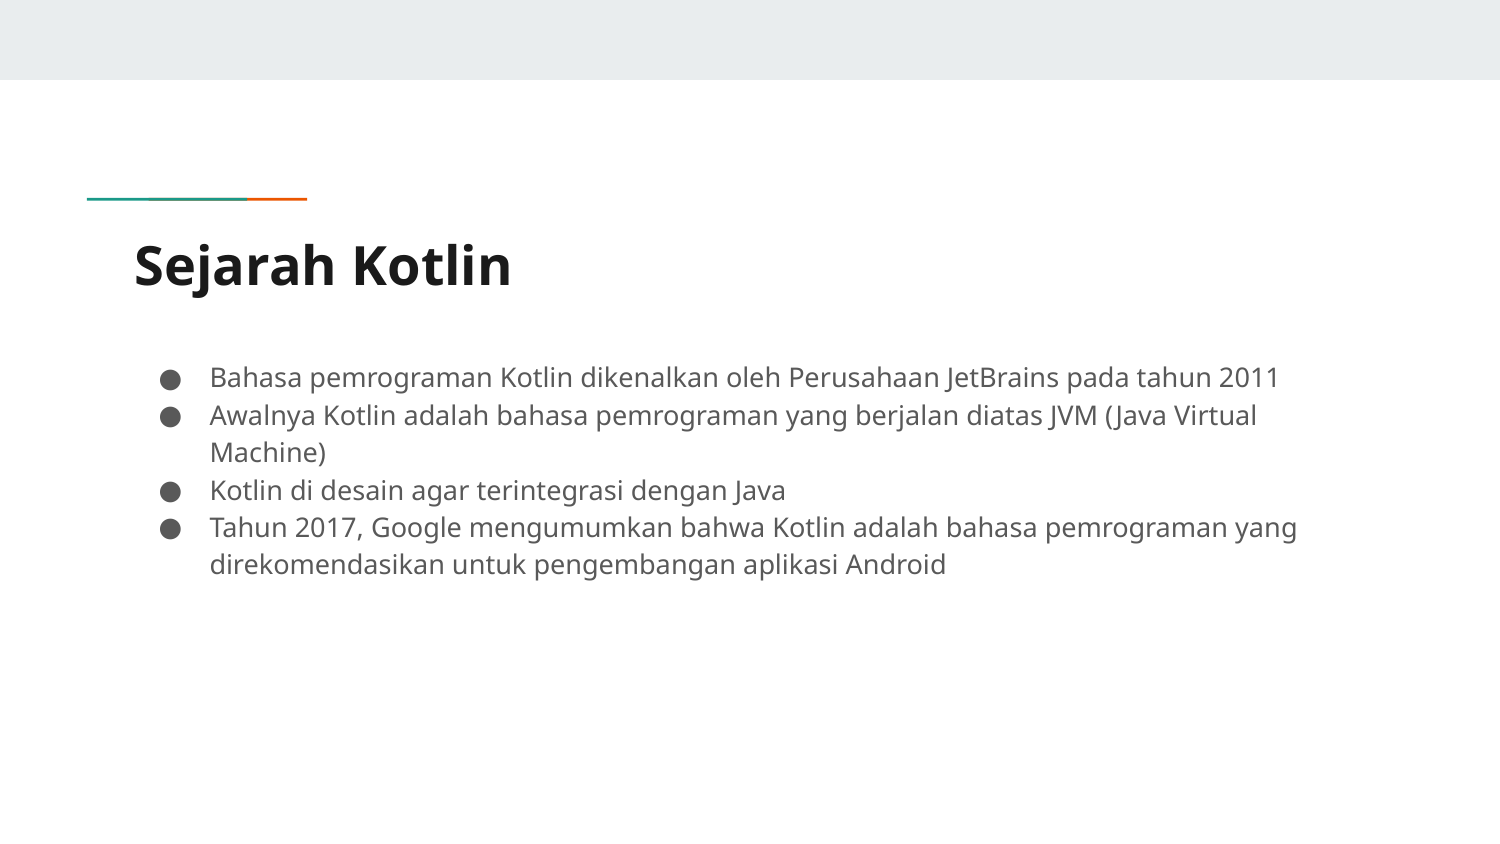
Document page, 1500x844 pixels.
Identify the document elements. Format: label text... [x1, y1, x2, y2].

list Bahasa pemrograman Kotlin dikenalkan oleh Perusahaan JetBrains pada tahun 2011 Awalnya Kotlin adalah bahasa pemrograman yang berjalan diatas JVM (Java Virtual Machine) Kotlin di desain agar terintegrasi dengan Java Tahun 2017, Google mengumumkan bahwa Kotlin adalah bahasa pemrograman yang direkomendasikan untuk pengembangan aplikasi Android [119, 341, 1381, 712]
title Sejarah Kotlin [119, 216, 1381, 305]
